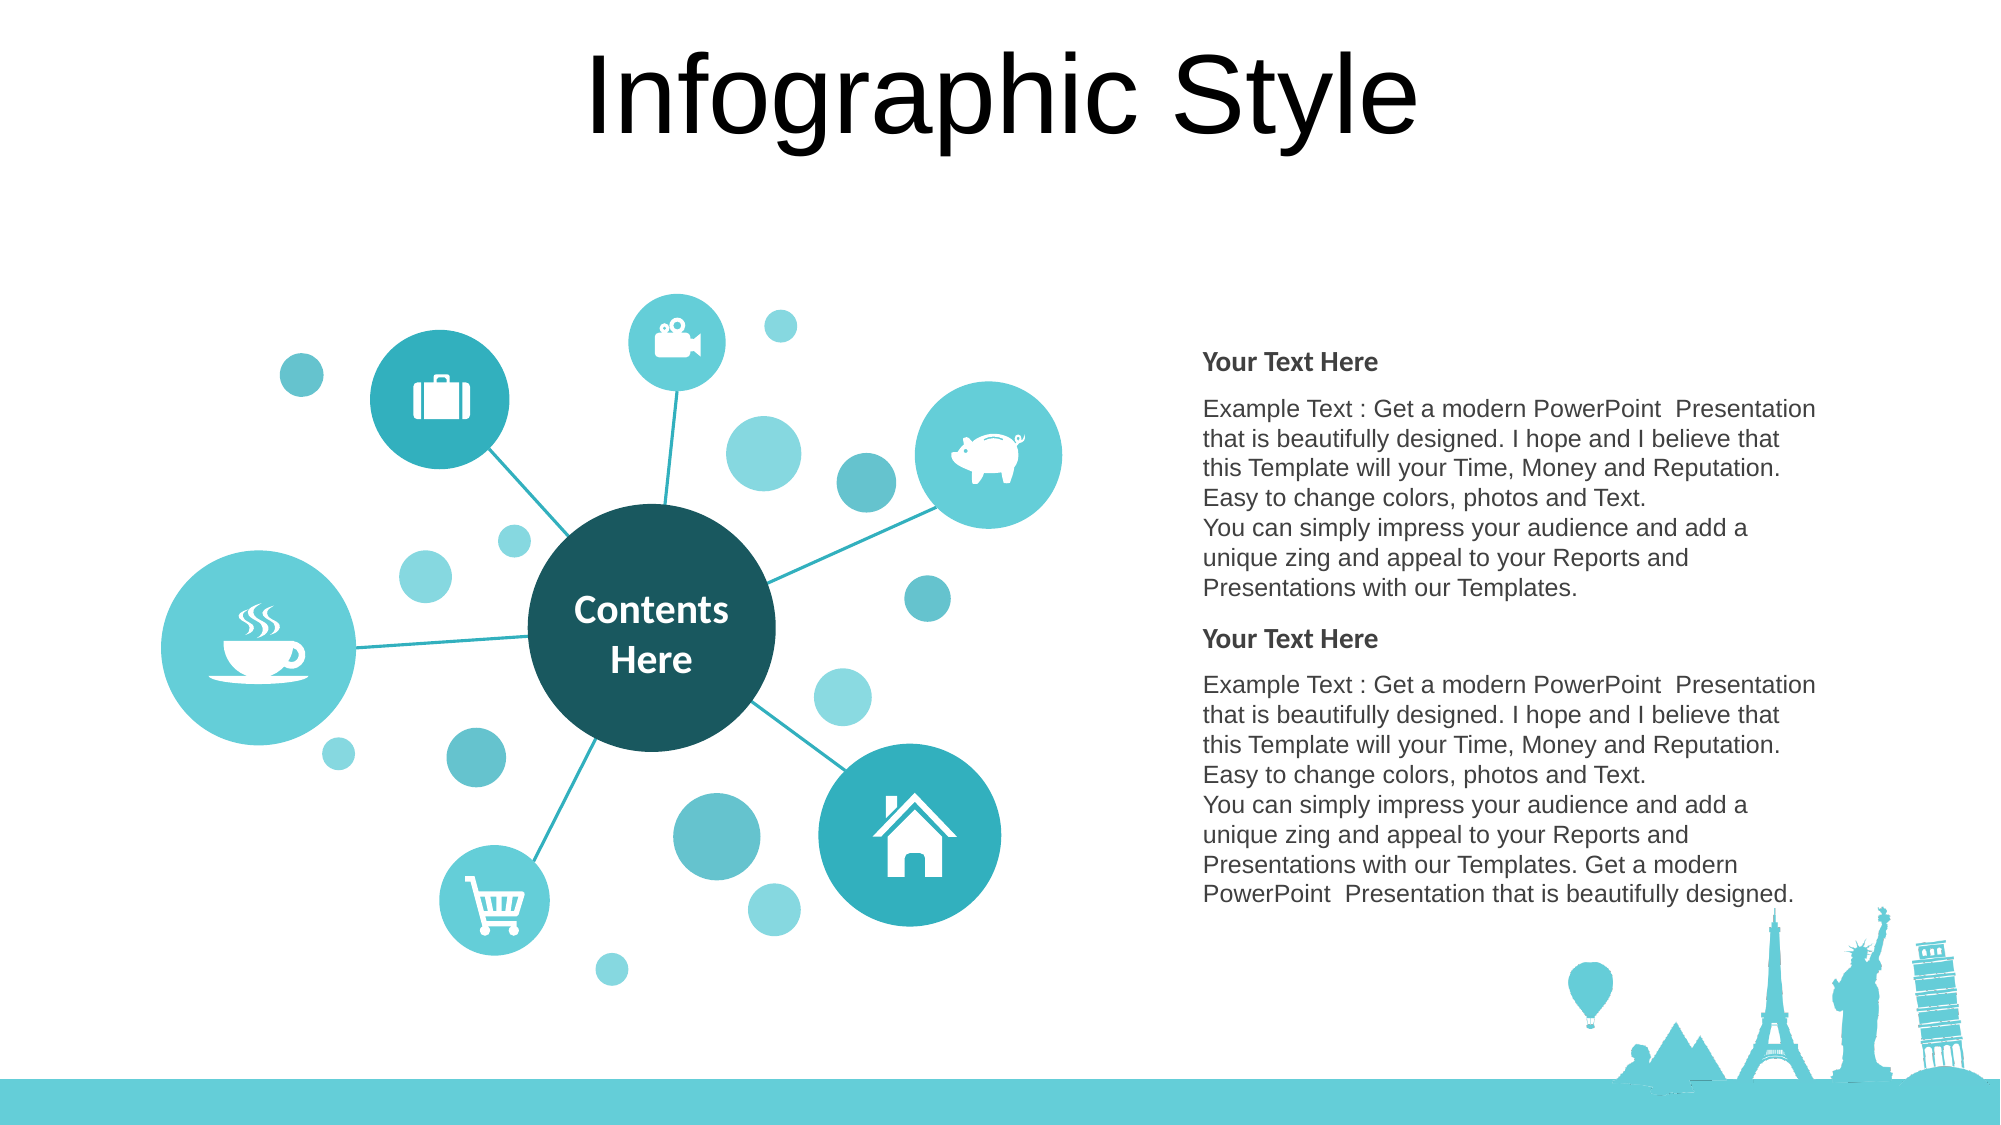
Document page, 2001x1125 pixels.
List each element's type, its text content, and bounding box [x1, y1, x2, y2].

list Infographic Style [53, 38, 1952, 157]
text_box Example Text : Get a modern PowerPoint Presentation that is beautifully designed. I hope and I believe that this Template will your Time, Money and Reputation. Easy to change colors, photos and Text. You can simply impress your audience and add a unique zing and appeal to your Reports and Presentations with our Templates. Get a modern PowerPoint Presentation that is beautifully designed. [1188, 661, 1839, 916]
picture [1568, 962, 1727, 1096]
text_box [160, 293, 1063, 986]
text_box Your Text Here [1188, 611, 1839, 661]
picture [1733, 916, 1816, 1083]
text_box Example Text : Get a modern PowerPoint Presentation that is beautifully designed. I hope and I believe that this Template will your Time, Money and Reputation. Easy to change colors, photos and Text. You can simply impress your audience and add a unique zing and appeal to your Reports and Presentations with our Templates. [1188, 384, 1839, 609]
picture [1899, 940, 1990, 1086]
text_box Your Text Here [1188, 335, 1839, 384]
picture [1830, 906, 1893, 1083]
